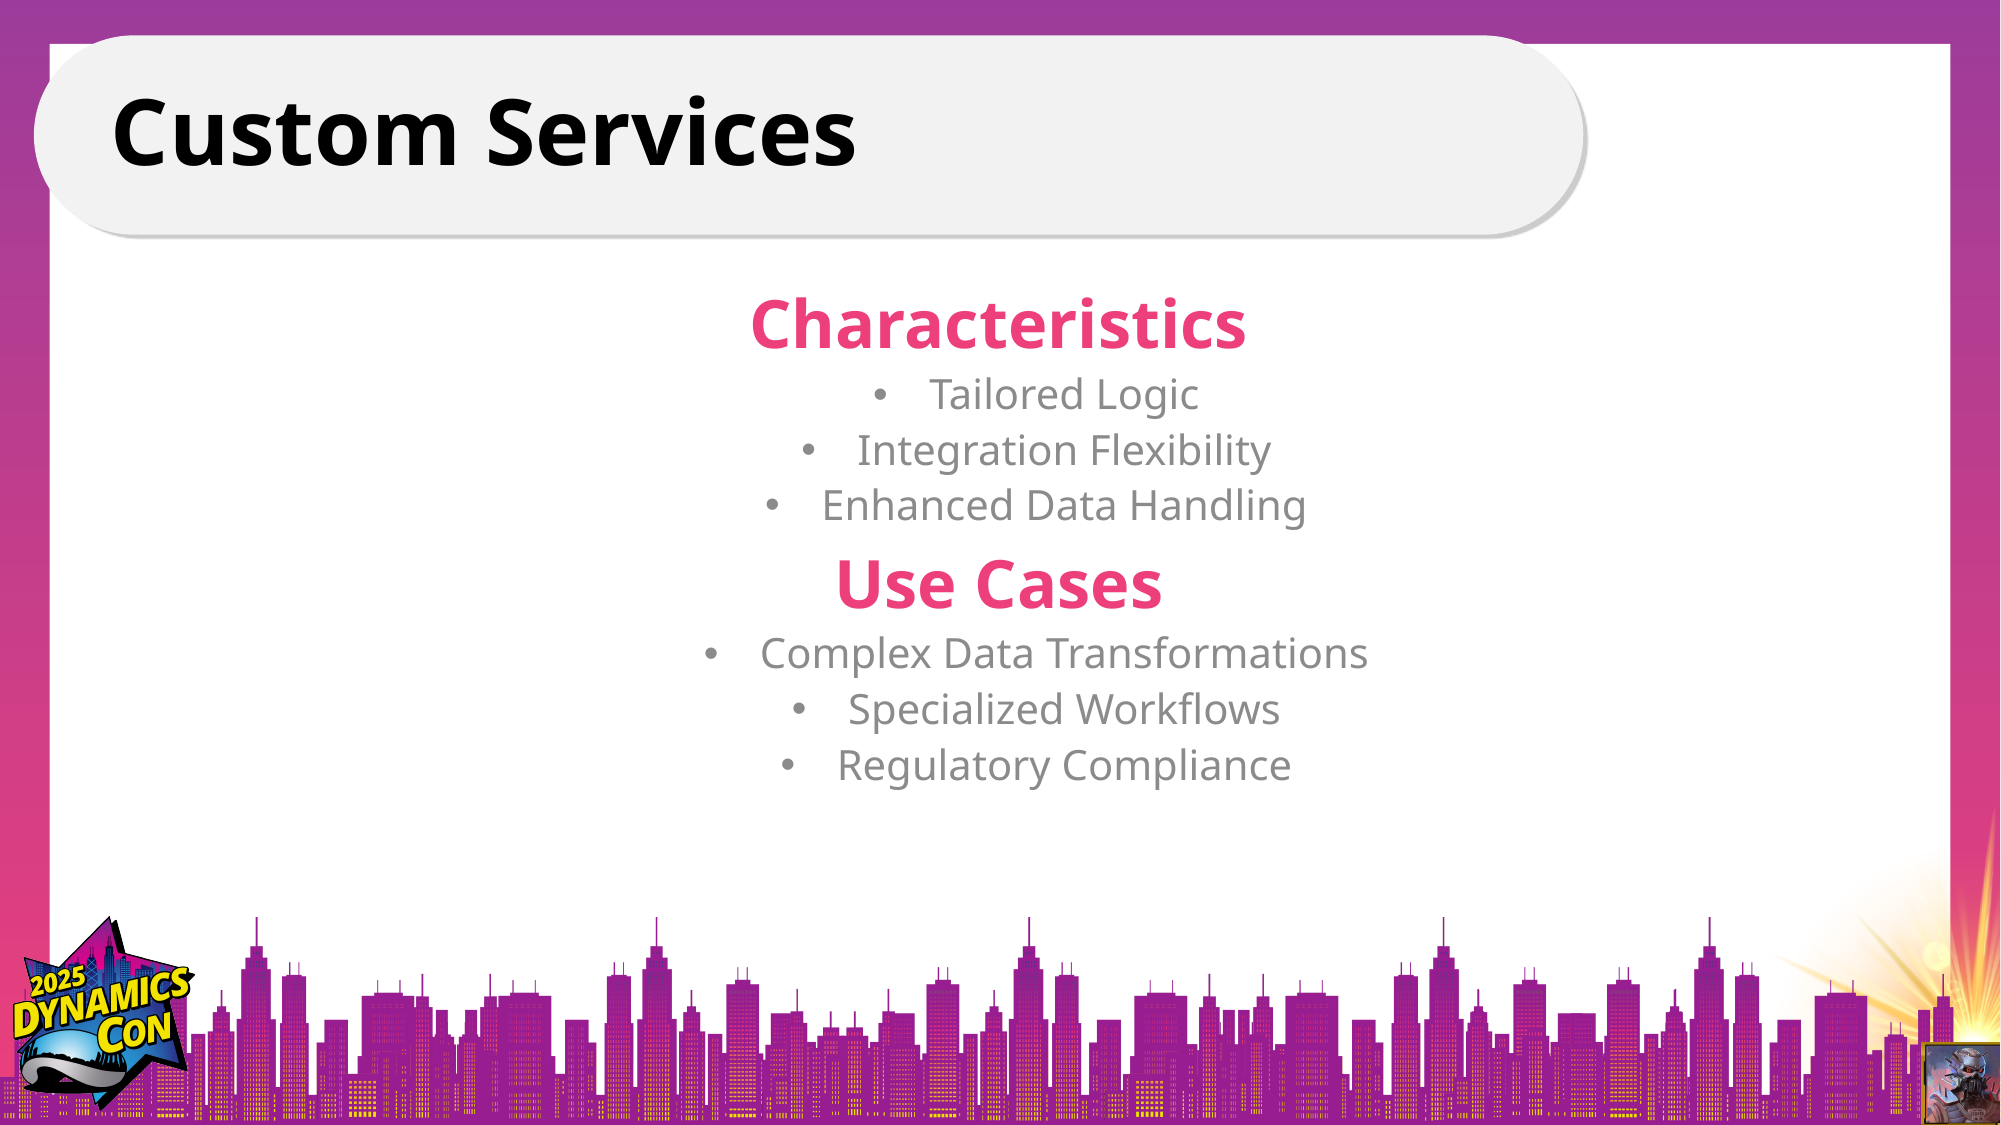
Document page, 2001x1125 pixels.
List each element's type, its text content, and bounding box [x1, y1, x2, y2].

picture [13, 916, 195, 1111]
picture [1758, 634, 2001, 1125]
picture [1729, 1031, 1733, 1087]
text_box Custom Services [110, 66, 1328, 192]
text_box [32, 33, 1585, 237]
list Characteristics Tailored Logic Integration Flexibility Enhanced Data Handling Use Cases Complex Data Transformations Specialized Workflows Regulatory Compliance [136, 283, 1862, 914]
